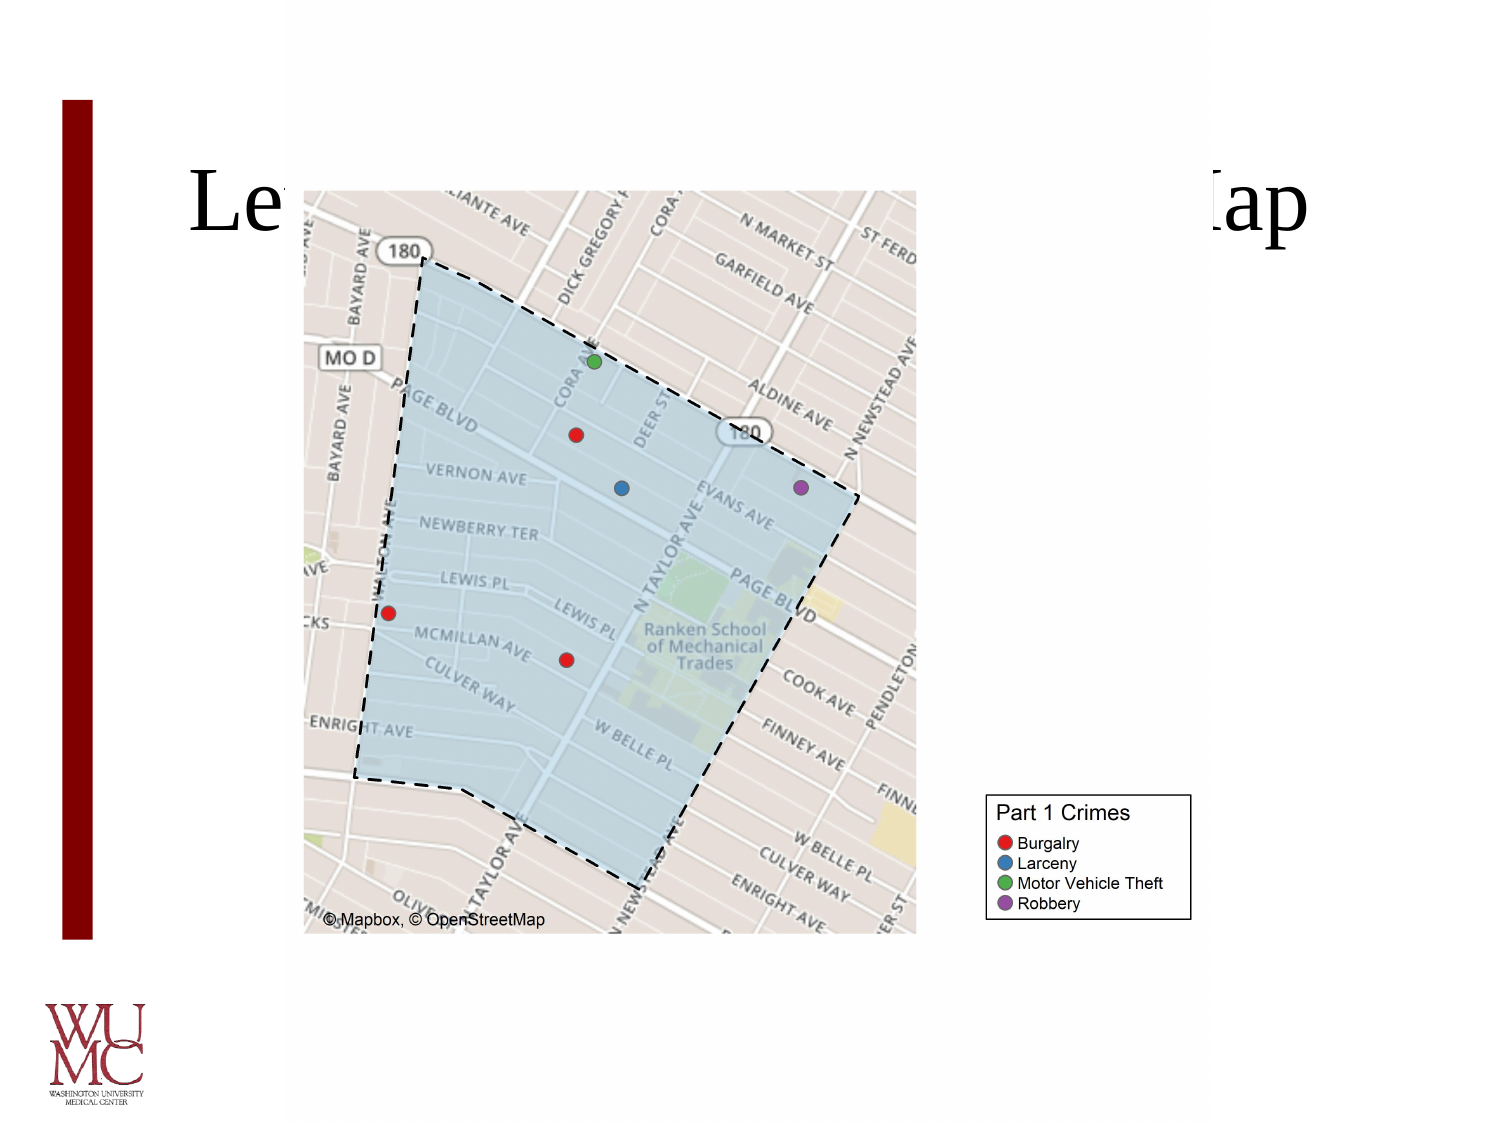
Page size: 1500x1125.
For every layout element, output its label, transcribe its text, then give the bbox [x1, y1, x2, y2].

picture [41, 996, 156, 1113]
title Lewis Place: Total Crime Map [1217, 99, 1388, 288]
title Lewis Place: Total Crime Map [112, 99, 280, 288]
picture [285, 0, 1213, 1125]
